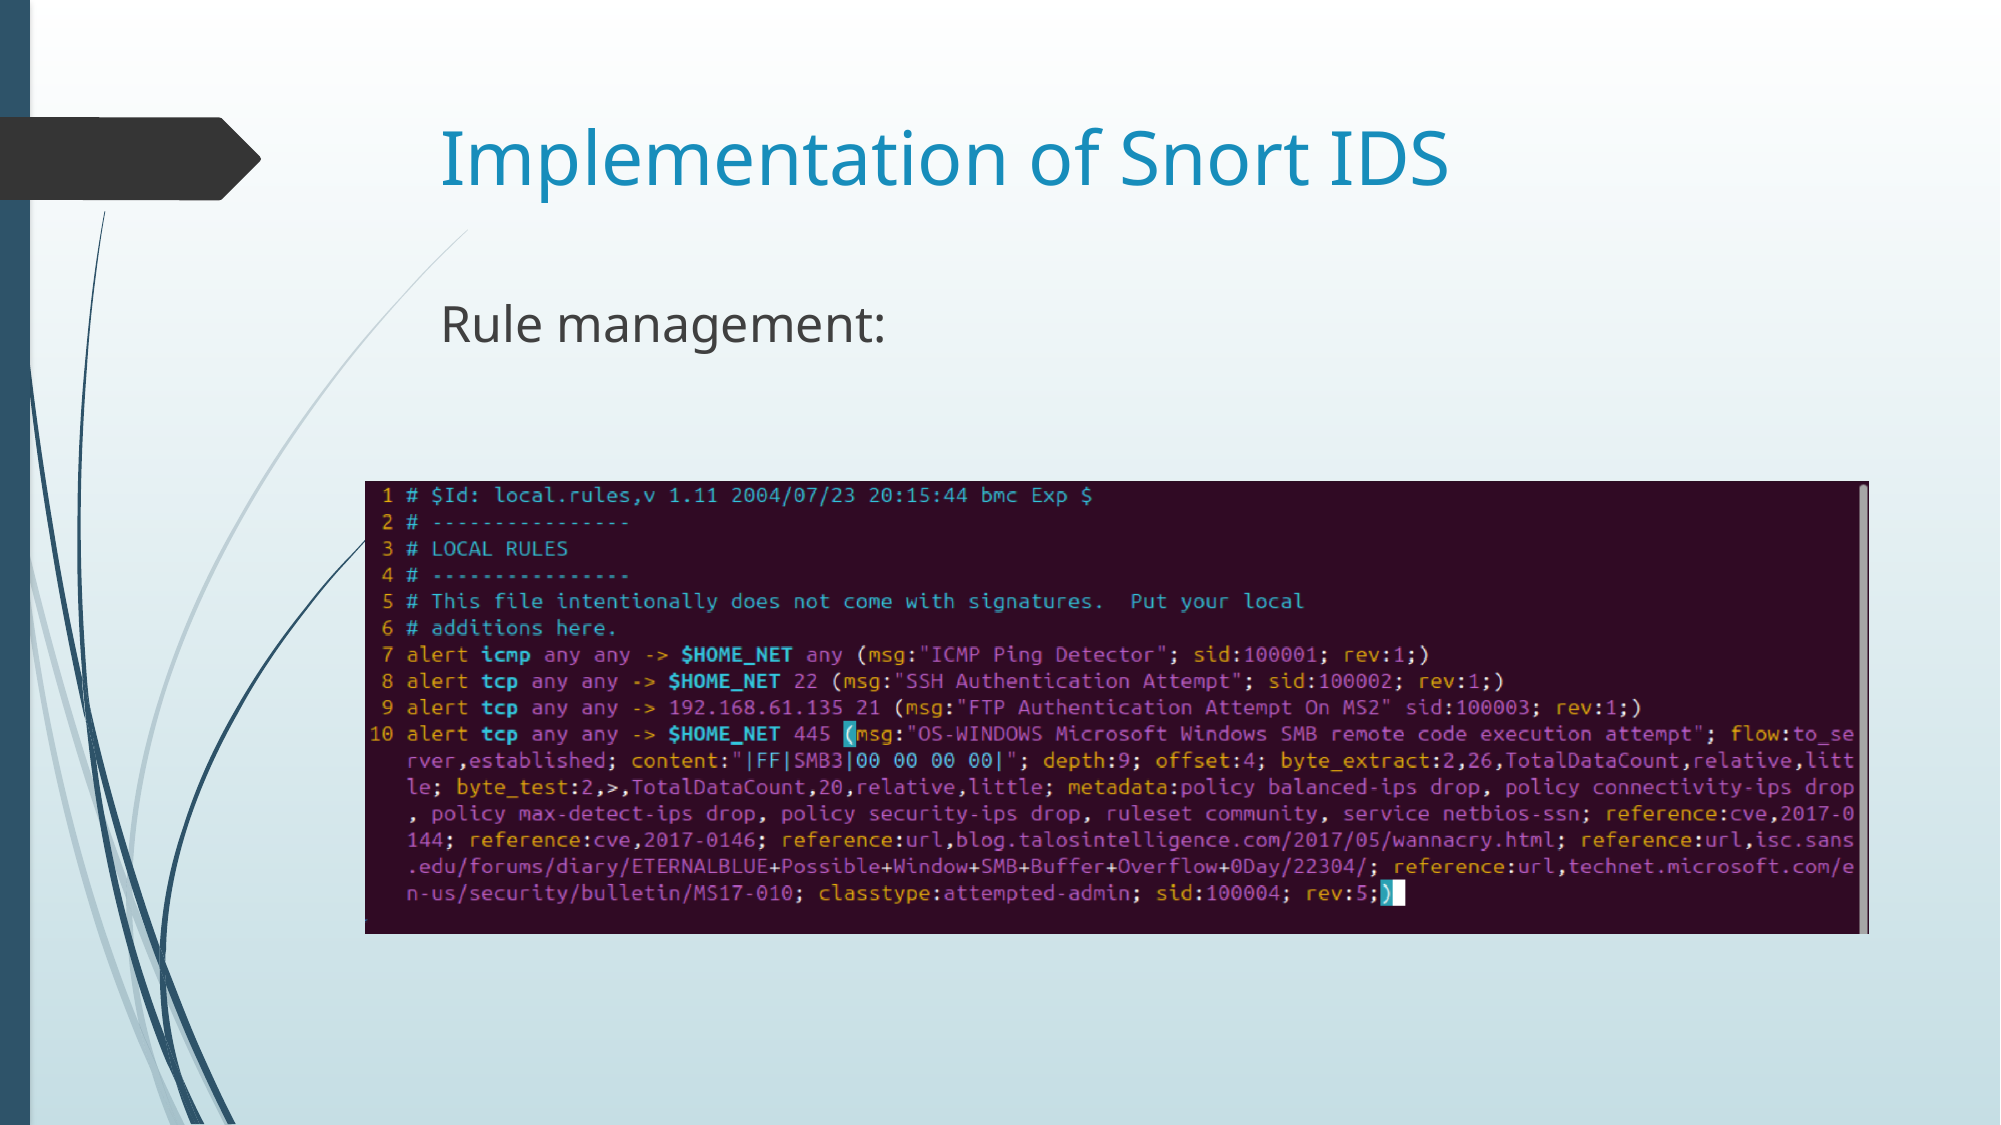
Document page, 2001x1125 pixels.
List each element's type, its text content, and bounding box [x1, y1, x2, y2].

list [364, 481, 1869, 934]
list Rule management: [425, 265, 1775, 360]
title Implementation of Snort IDS [425, 102, 1888, 313]
